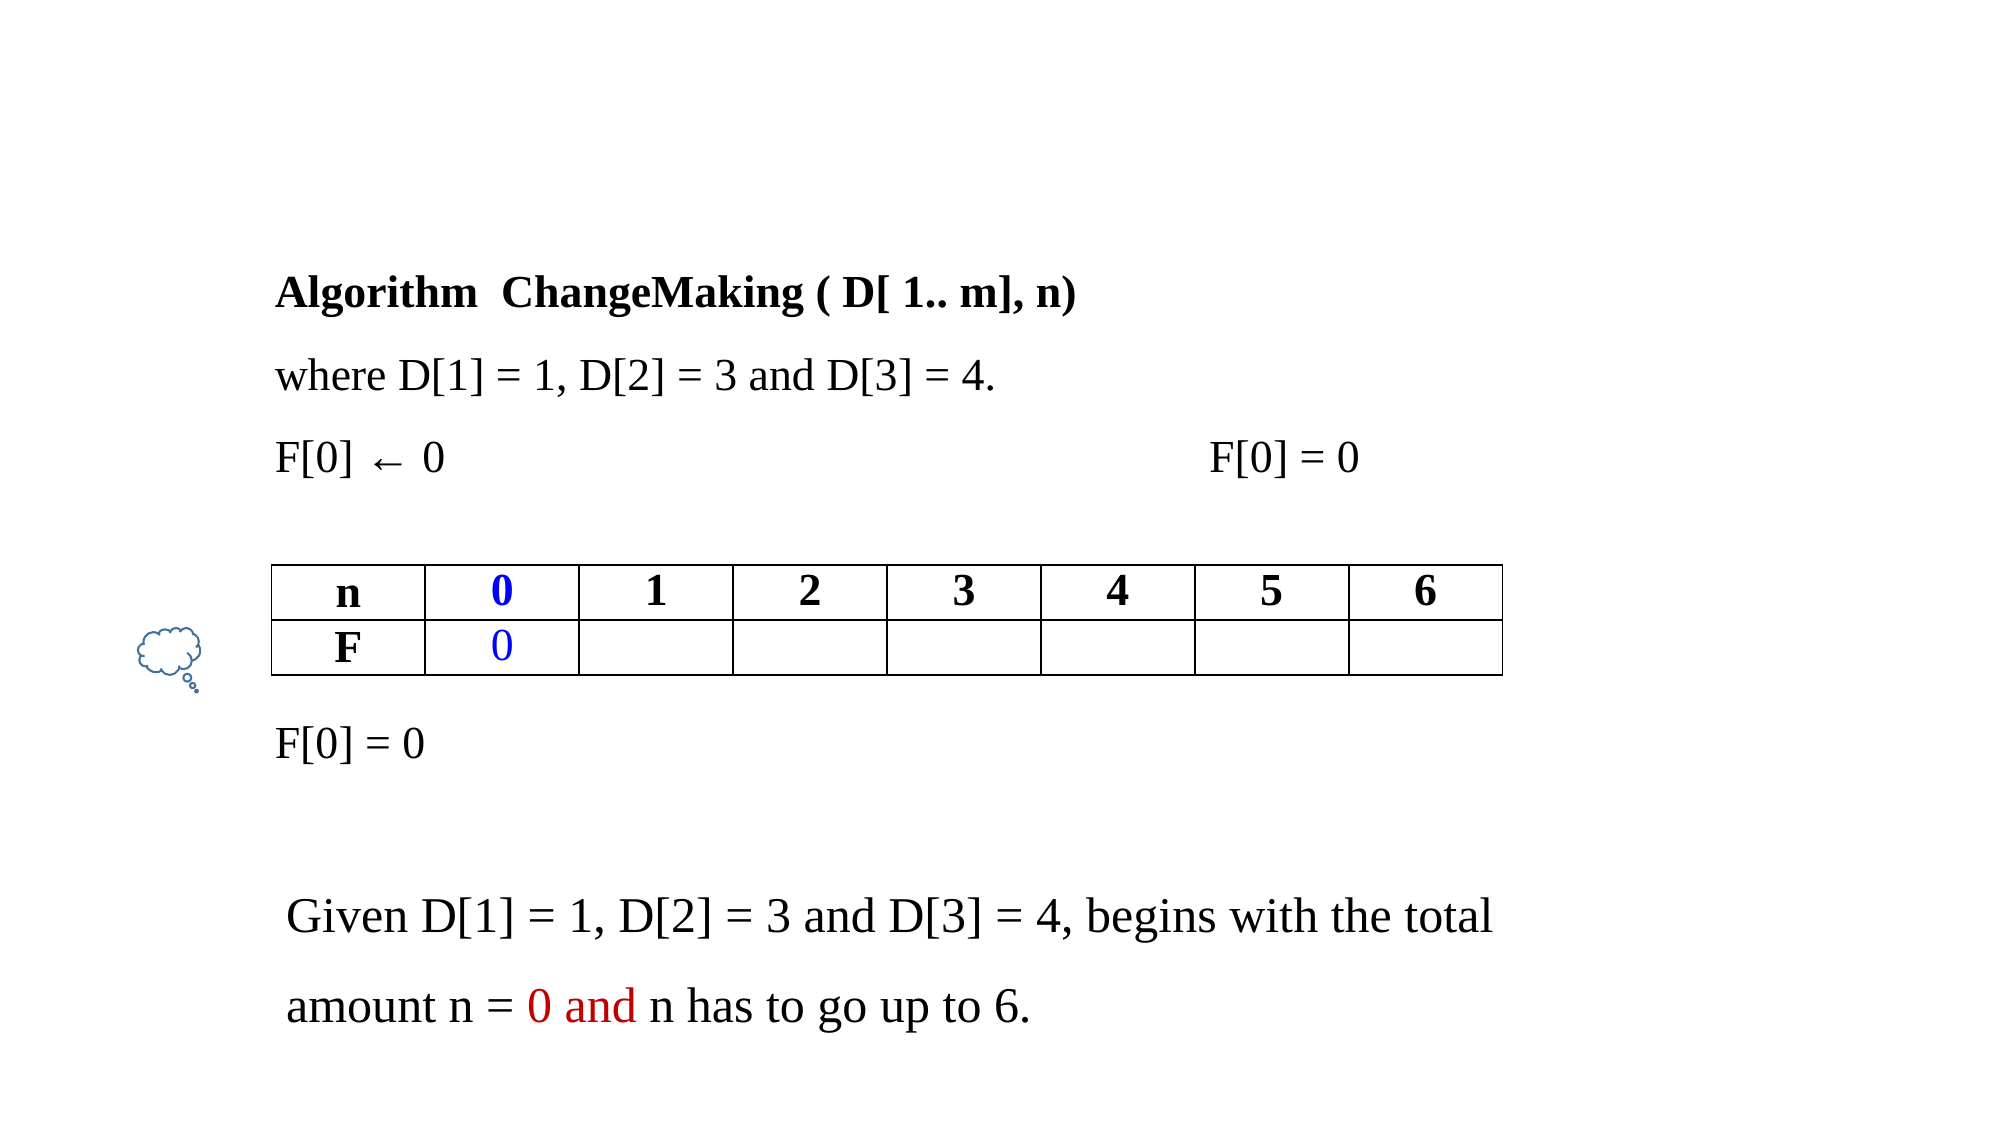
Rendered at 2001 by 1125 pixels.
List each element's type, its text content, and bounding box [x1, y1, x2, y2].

table_header 5 [1196, 566, 1348, 619]
table_header 6 [1350, 566, 1502, 619]
table_header 1 [580, 566, 732, 619]
table_cell [1196, 621, 1348, 674]
table_cell 0 [426, 621, 578, 674]
text_box [182, 672, 199, 694]
table_cell [888, 621, 1040, 674]
table_header 0 [426, 566, 578, 619]
text_box F[0] = 0 [260, 705, 475, 776]
text_box [136, 626, 202, 677]
table_header 2 [734, 566, 886, 619]
table_header n [272, 566, 424, 619]
text_box Algorithm ChangeMaking ( D[ 1.. m], n) where D[1] = 1, D[2] = 3 and D[3] = 4. F[0] ← 0 F[0] = 0 [259, 227, 1699, 572]
table_cell [734, 621, 886, 674]
table_cell F [272, 621, 424, 674]
table_header 3 [888, 566, 1040, 619]
table_cell [1350, 621, 1502, 674]
table_cell [1042, 621, 1194, 674]
table_header 4 [1042, 566, 1194, 619]
text_box Given D[1] = 1, D[2] = 3 and D[3] = 4, begins with the total amount n = 0 and n has to go up to 6. [271, 845, 1519, 1041]
table_cell [580, 621, 732, 674]
